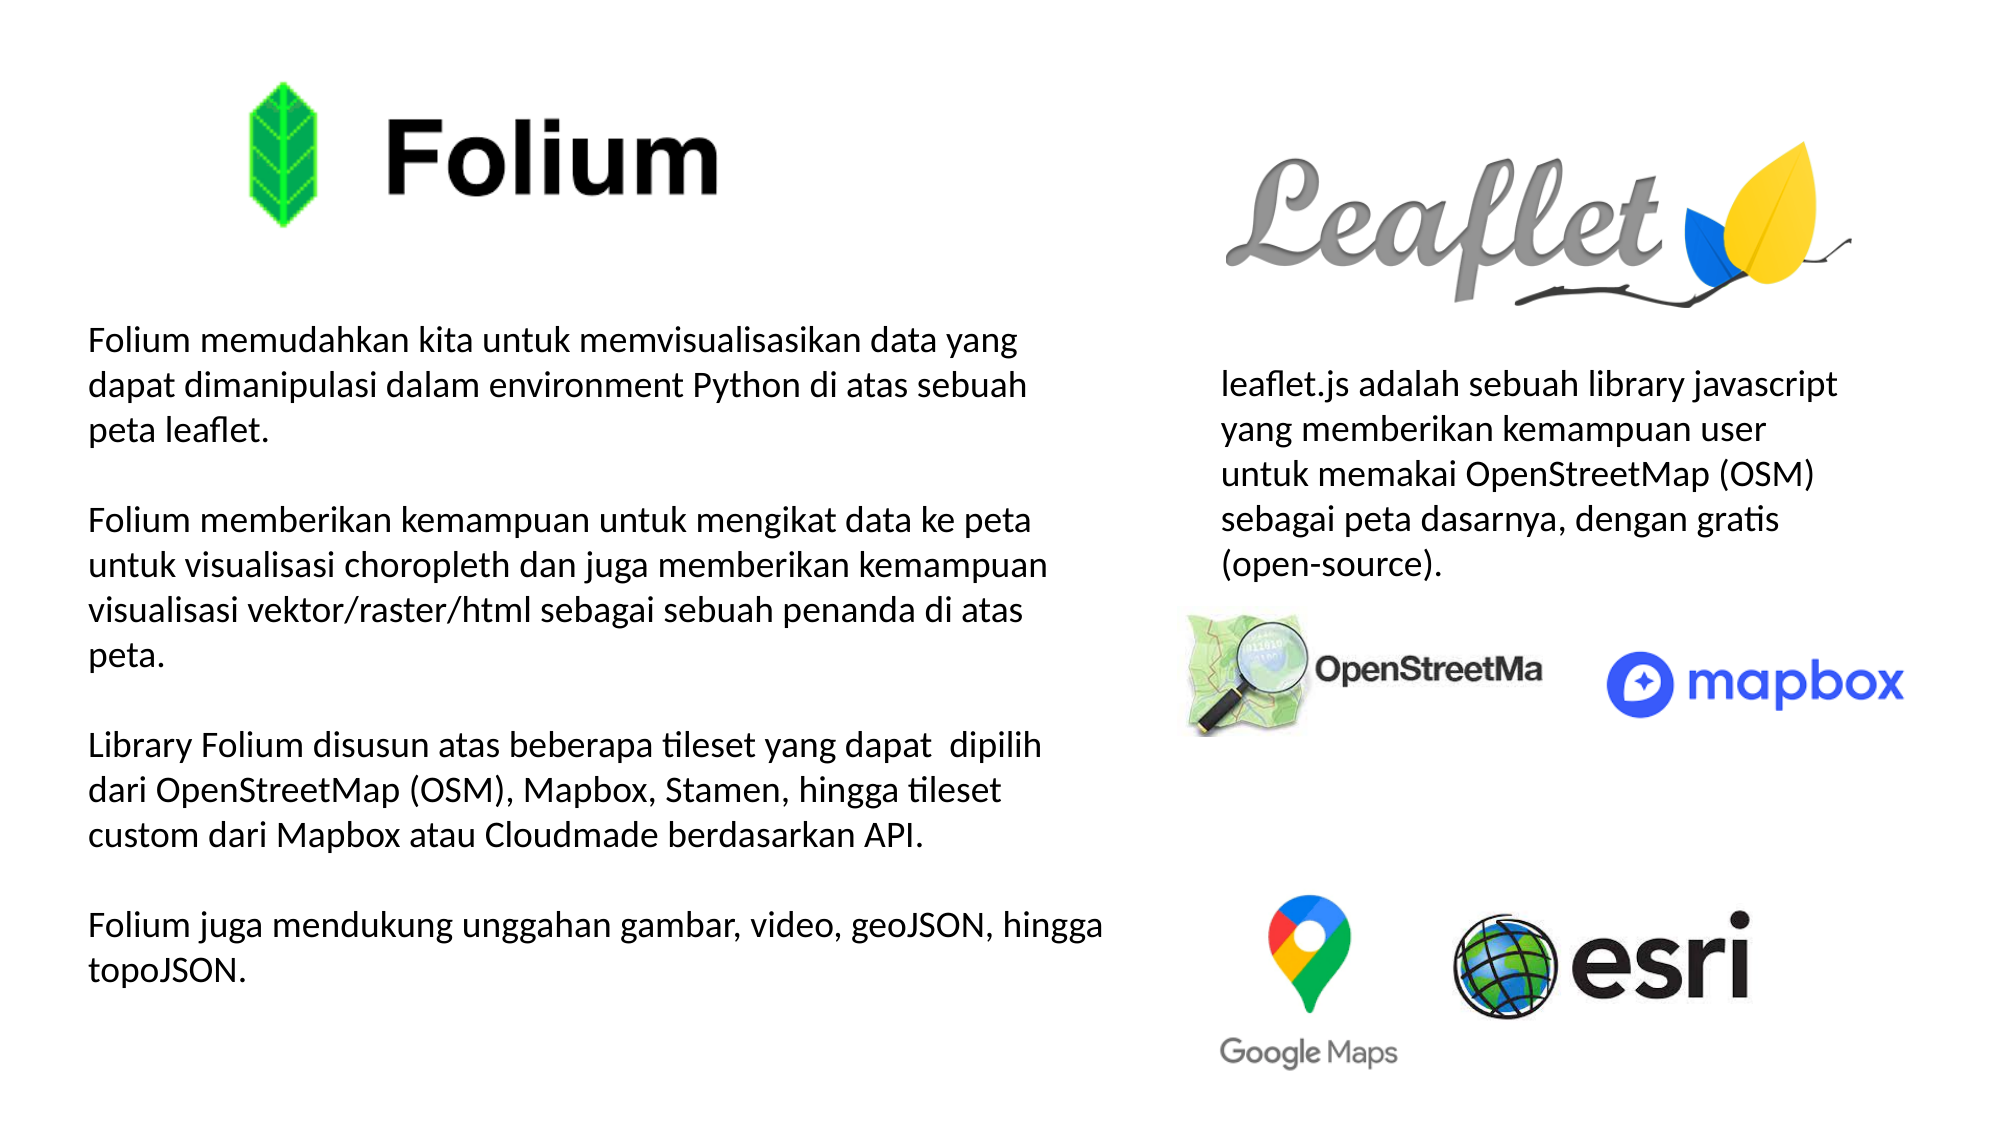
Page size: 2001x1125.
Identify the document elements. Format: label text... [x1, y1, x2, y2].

picture [223, 66, 748, 246]
picture [1226, 141, 1852, 308]
text_box Folium memudahkan kita untuk memvisualisasikan data yang dapat dimanipulasi dalam environment Python di atas sebuah peta leaflet. Folium memberikan kemampuan untuk mengikat data ke peta untuk visualisasi choropleth dan juga memberikan kemampuan visualisasi vektor/raster/html sebagai sebuah penanda di atas peta. Library Folium disusun atas beberapa tileset yang dapat dipilih dari OpenStreetMap (OSM), Mapbox, Stamen, hingga tileset custom dari Mapbox atau Cloudmade berdasarkan API. Folium juga mendukung unggahan gambar, video, geoJSON, hingga topoJSON. [73, 307, 1125, 998]
text_box leaflet.js adalah sebuah library javascript yang memberikan kemampuan user untuk memakai OpenStreetMap (OSM) sebagai peta dasarnya, dengan gratis (open-source). [1206, 351, 1873, 591]
picture [1177, 592, 1972, 776]
picture [1124, 878, 1758, 1088]
